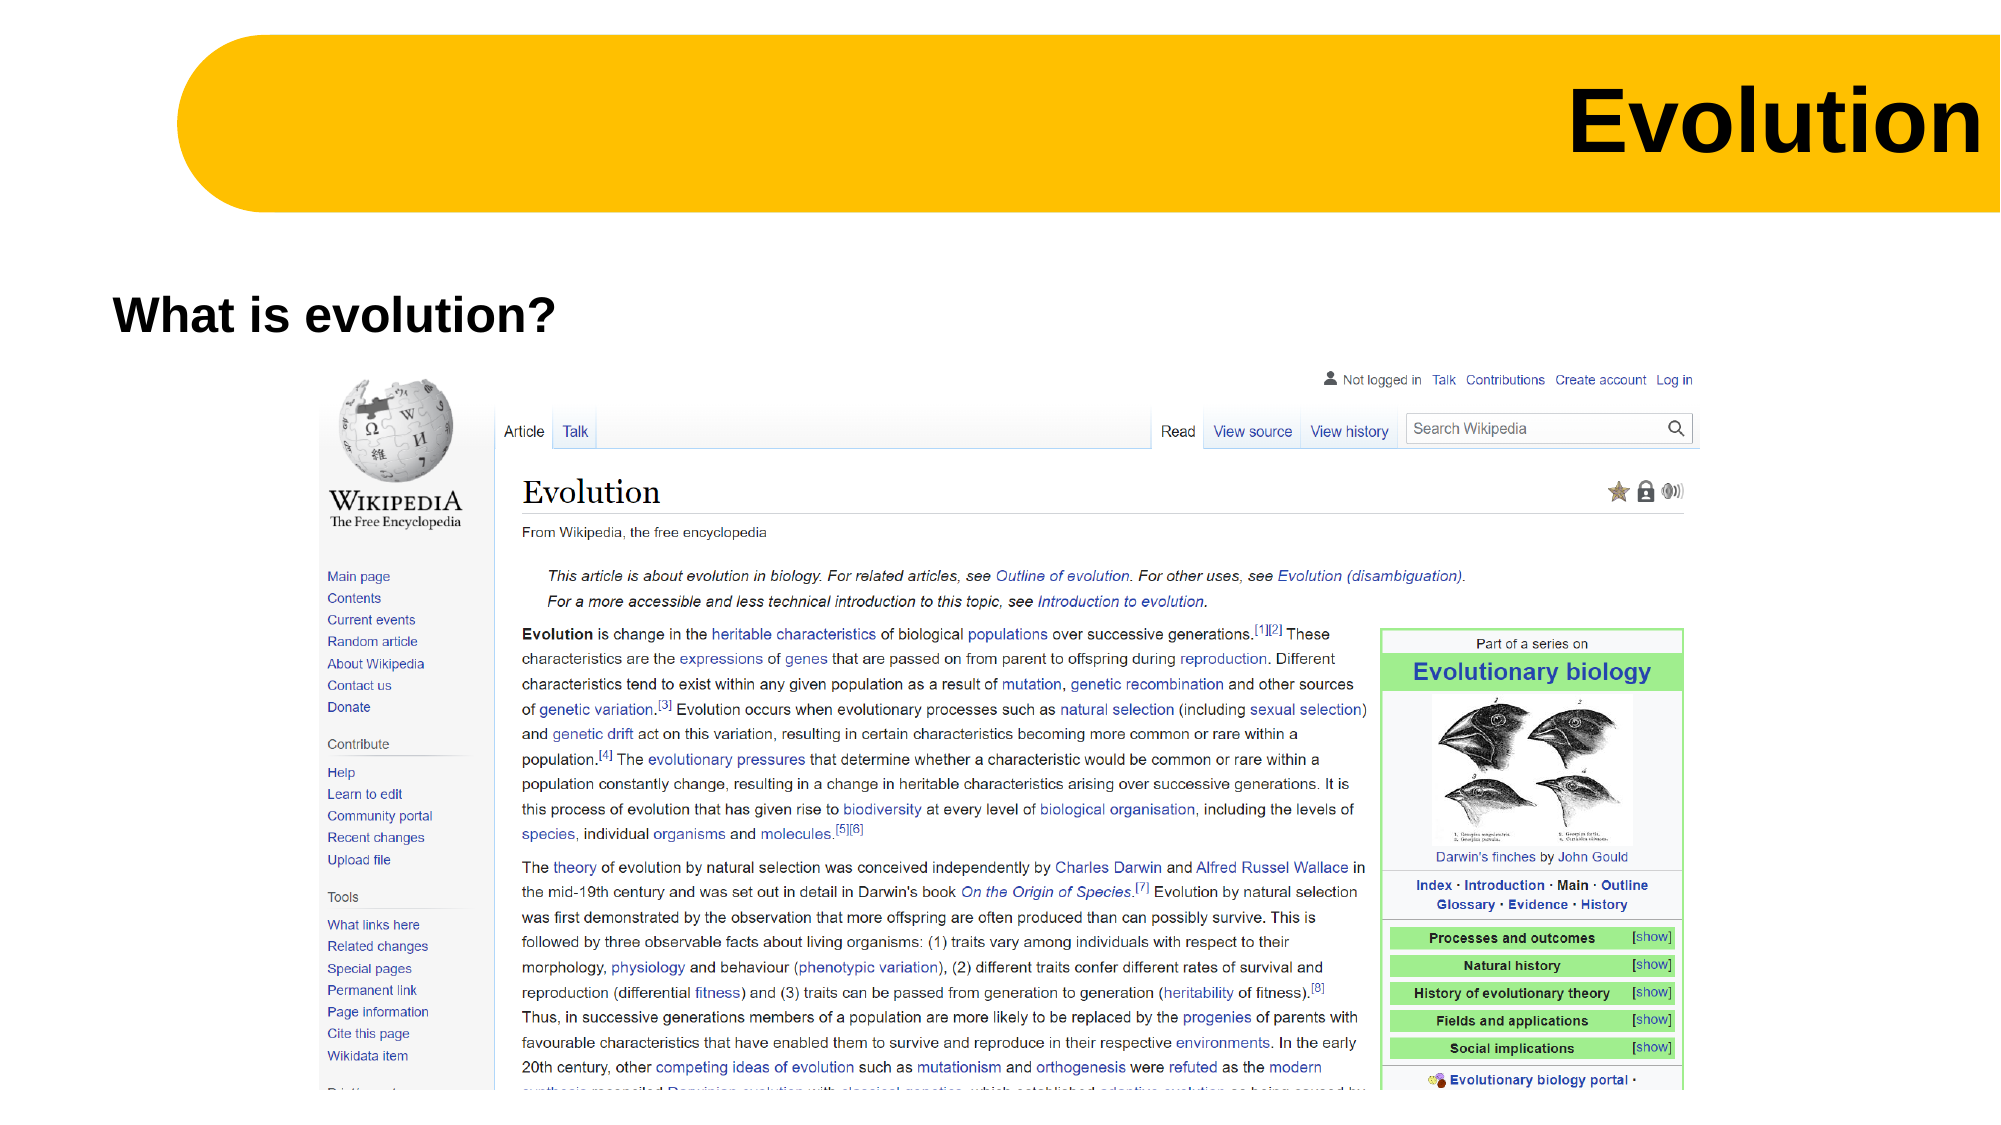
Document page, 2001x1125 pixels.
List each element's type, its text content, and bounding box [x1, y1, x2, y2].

text_box What is evolution? [97, 274, 1921, 350]
text_box Evolution [230, 13, 2000, 232]
text_box [176, 41, 230, 207]
picture [319, 370, 1700, 1091]
